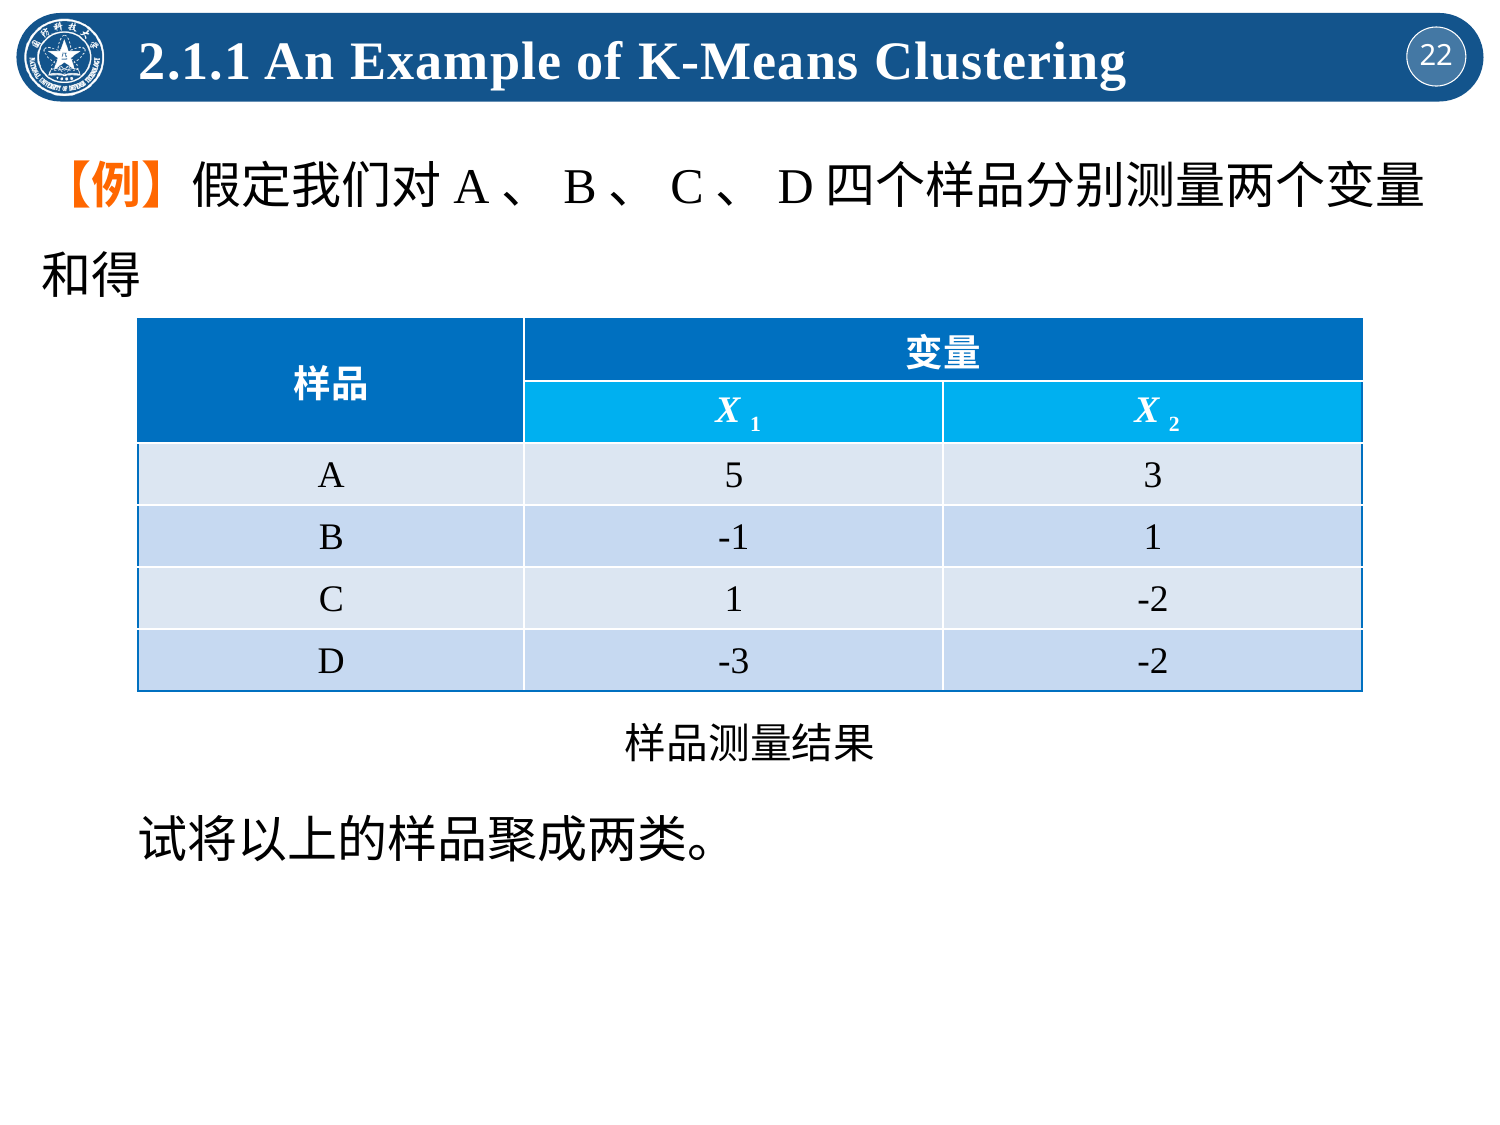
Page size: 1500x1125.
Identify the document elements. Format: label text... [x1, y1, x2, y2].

table_cell 1 [525, 568, 942, 628]
picture [16, 9, 111, 104]
table_header 样品 [139, 320, 523, 442]
table_cell -2 [944, 568, 1361, 628]
table_cell 5 [525, 444, 942, 504]
table_cell -2 [944, 630, 1361, 690]
table_cell -1 [525, 506, 942, 566]
text_box 【例】假定我们对A、B、C、D四个样品分别测量两个变量和得 到结果见表。 [41, 123, 1459, 394]
table_cell 3 [944, 444, 1361, 504]
text_box 2.1.1 An Example of K-Means Clustering [124, 17, 1235, 98]
table_header 变量 [525, 320, 1361, 380]
table_cell D [139, 630, 523, 690]
text_box 样品测量结果 [609, 709, 891, 775]
table_cell X 1 [525, 382, 942, 442]
table_cell C [139, 568, 523, 628]
table_cell -3 [525, 630, 942, 690]
table_cell A [139, 444, 523, 504]
table_cell B [139, 506, 523, 566]
text_box 试将以上的样品聚成两类。 [137, 798, 975, 868]
table_cell 1 [944, 506, 1361, 566]
table_cell X 2 [944, 382, 1361, 442]
